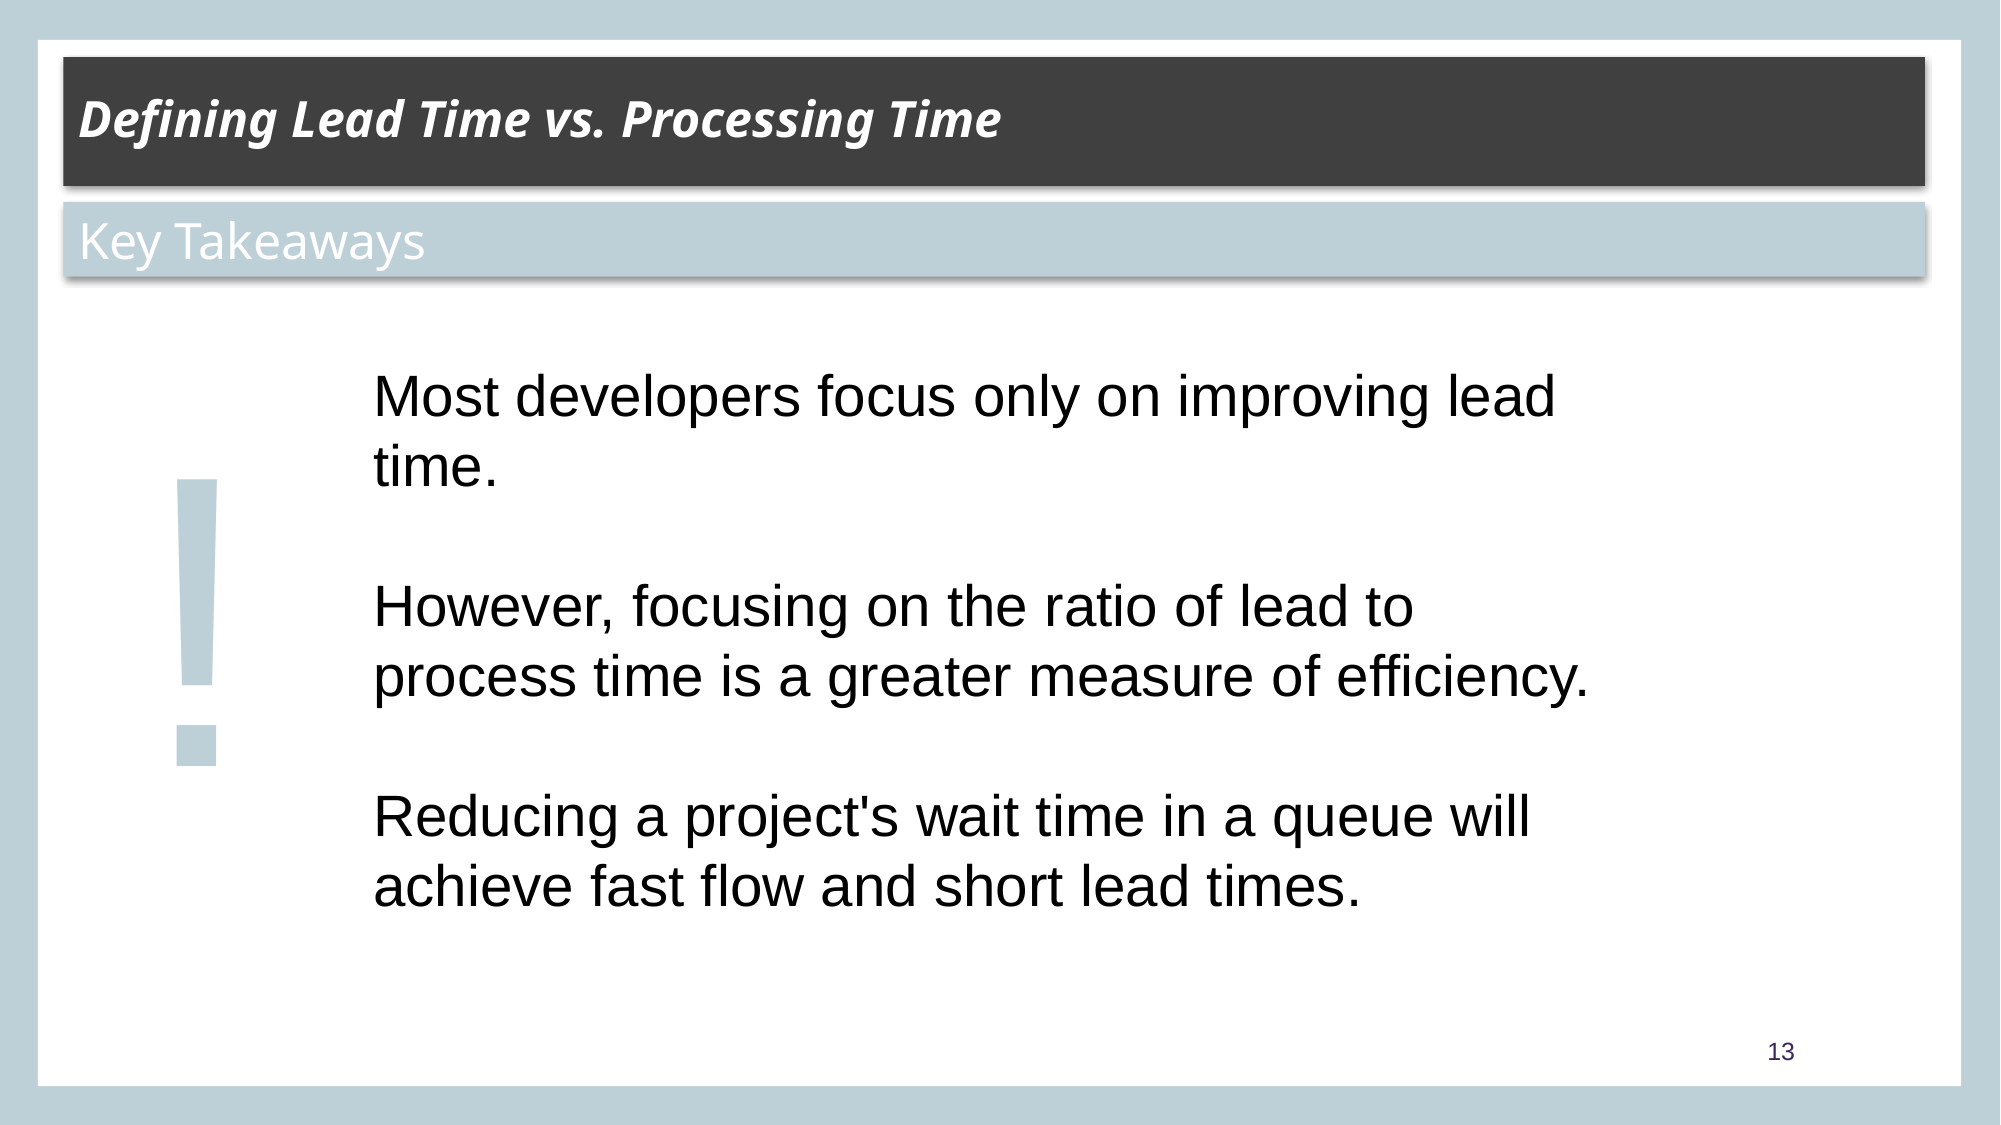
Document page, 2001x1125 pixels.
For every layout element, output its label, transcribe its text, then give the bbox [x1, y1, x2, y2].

text_box Key Takeaways [62, 201, 1926, 277]
text_box Most developers focus only on improving lead time. However, focusing on the ratio of lead to process time is a greater measure of efficiency. Reducing a project's wait time in a queue will achieve fast flow and short lead times. [358, 350, 1642, 926]
slide_number 13 [1530, 1020, 1811, 1081]
title Defining Lead Time vs. Processing Time [62, 56, 1926, 187]
text_box ! [125, 342, 336, 858]
